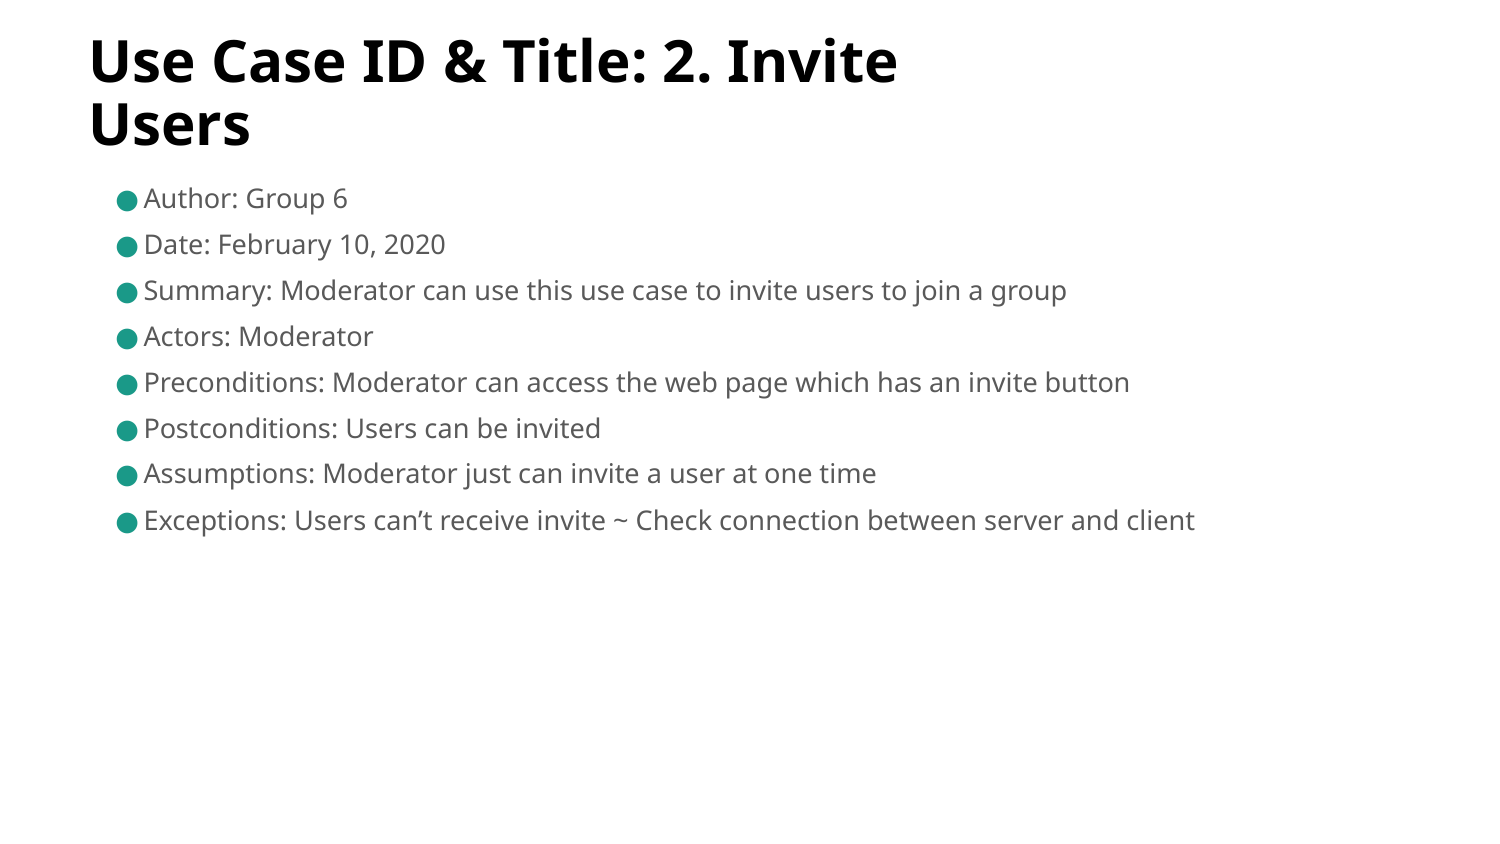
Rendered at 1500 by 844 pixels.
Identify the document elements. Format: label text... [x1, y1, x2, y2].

title Use Case ID & Title: 2. Invite Users [77, 33, 1048, 156]
list Author: Group 6 Date: February 10, 2020 Summary: Moderator can use this use case to invite users to join a group Actors: Moderator Preconditions: Moderator can access the web page which has an invite button Postconditions: Users can be invited Assumptions: Moderator just can invite a user at one time Exceptions: Users can’t receive invite ~ Check connection between server and client [103, 179, 1397, 844]
